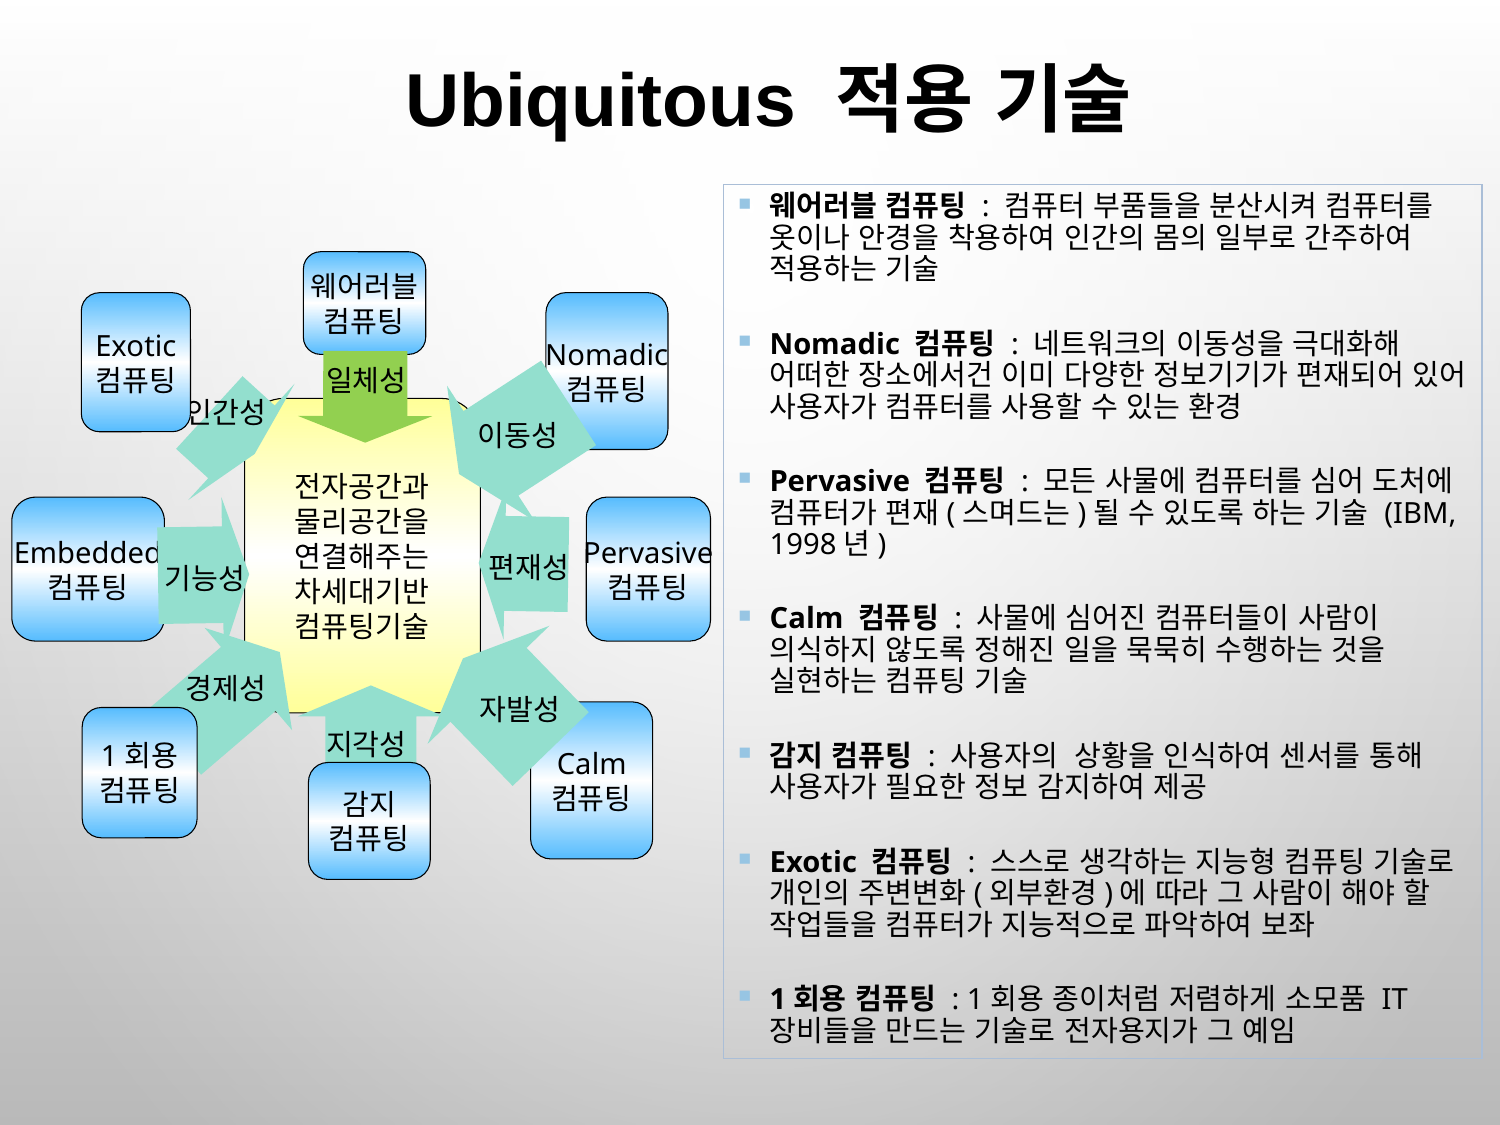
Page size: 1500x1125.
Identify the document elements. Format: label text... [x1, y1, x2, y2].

text_box Ubiquitous 적용 기술 [225, 35, 1313, 150]
picture [0, 0, 1500, 1125]
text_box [11, 251, 711, 880]
text_box 웨어러블 컴퓨팅 : 컴퓨터 부품들을 분산시켜 컴퓨터를 옷이나 안경을 착용하여 인간의 몸의 일부로 간주하여 적용하는 기술 Nomadic 컴퓨팅 : 네트워크의 이동성을 극대화해 어떠한 장소에서건 이미 다양한 정보기기가 편재되어 있어 사용자가 컴퓨터를 사용할 수 있는 환경 Pervasive 컴퓨팅 : 모든 사물에 컴퓨터를 심어 도처에 컴퓨터가 편재(스며드는)될 수 있도록 하는 기술 (IBM, 1998년) Calm 컴퓨팅 : 사물에 심어진 컴퓨터들이 사람이 의식하지 않도록 정해진 일을 묵묵히 수행하는 것을 실현하는 컴퓨팅 기술 감지 컴퓨팅 : 사용자의 상황을 인식하여 센서를 통해 사용자가 필요한 정보 감지하여 제공 Exotic 컴퓨팅 : 스스로 생각하는 지능형 컴퓨팅 기술로 개인의 주변변화(외부환경)에 따라 그 사람이 해야 할 작업들을 컴퓨터가 지능적으로 파악하여 보좌 1회용 컴퓨팅 : 1회용 종이처럼 저렴하게 소모품 IT 장비들을 만드는 기술로 전자용지가 그 예임 [723, 184, 1483, 1059]
